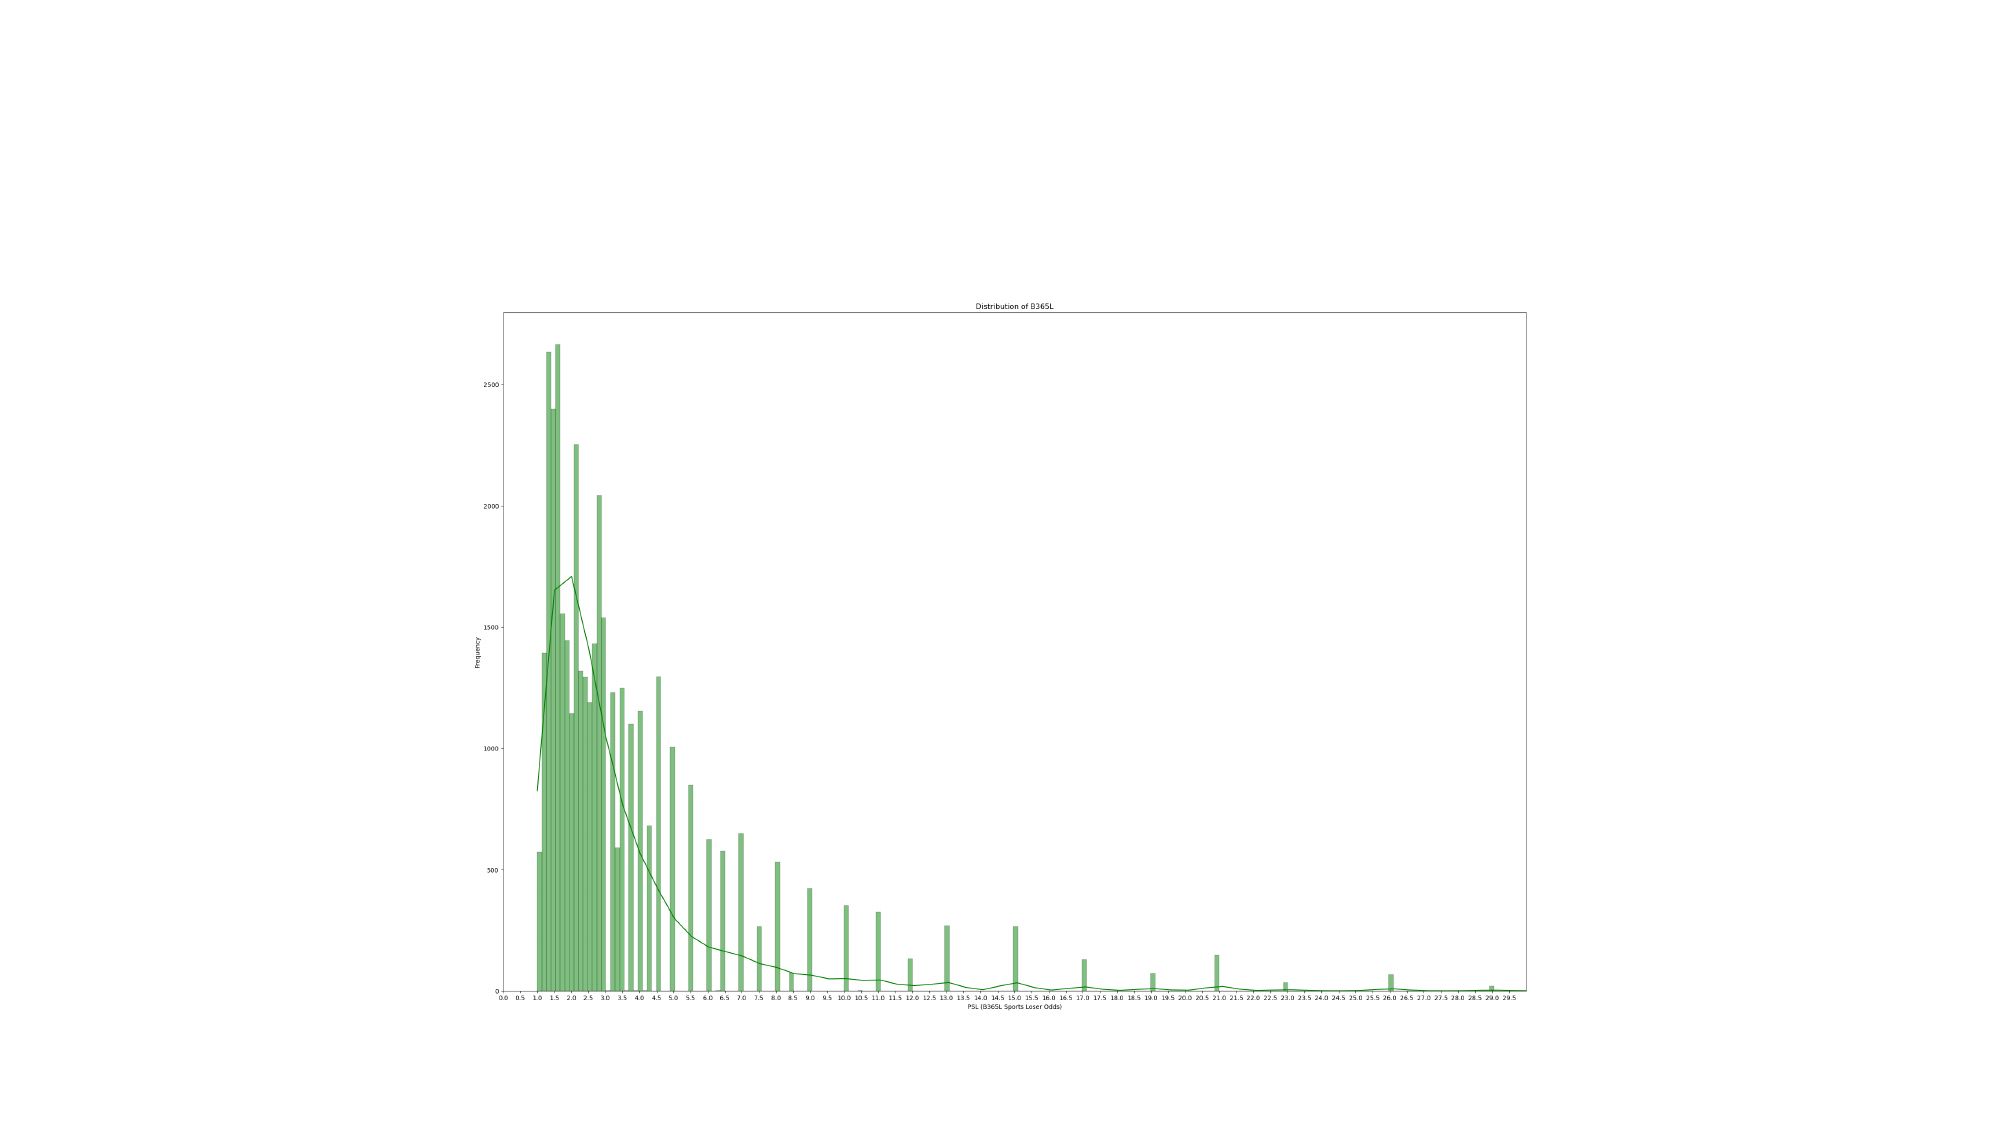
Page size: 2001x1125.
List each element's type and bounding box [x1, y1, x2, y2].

list [470, 299, 1530, 1014]
